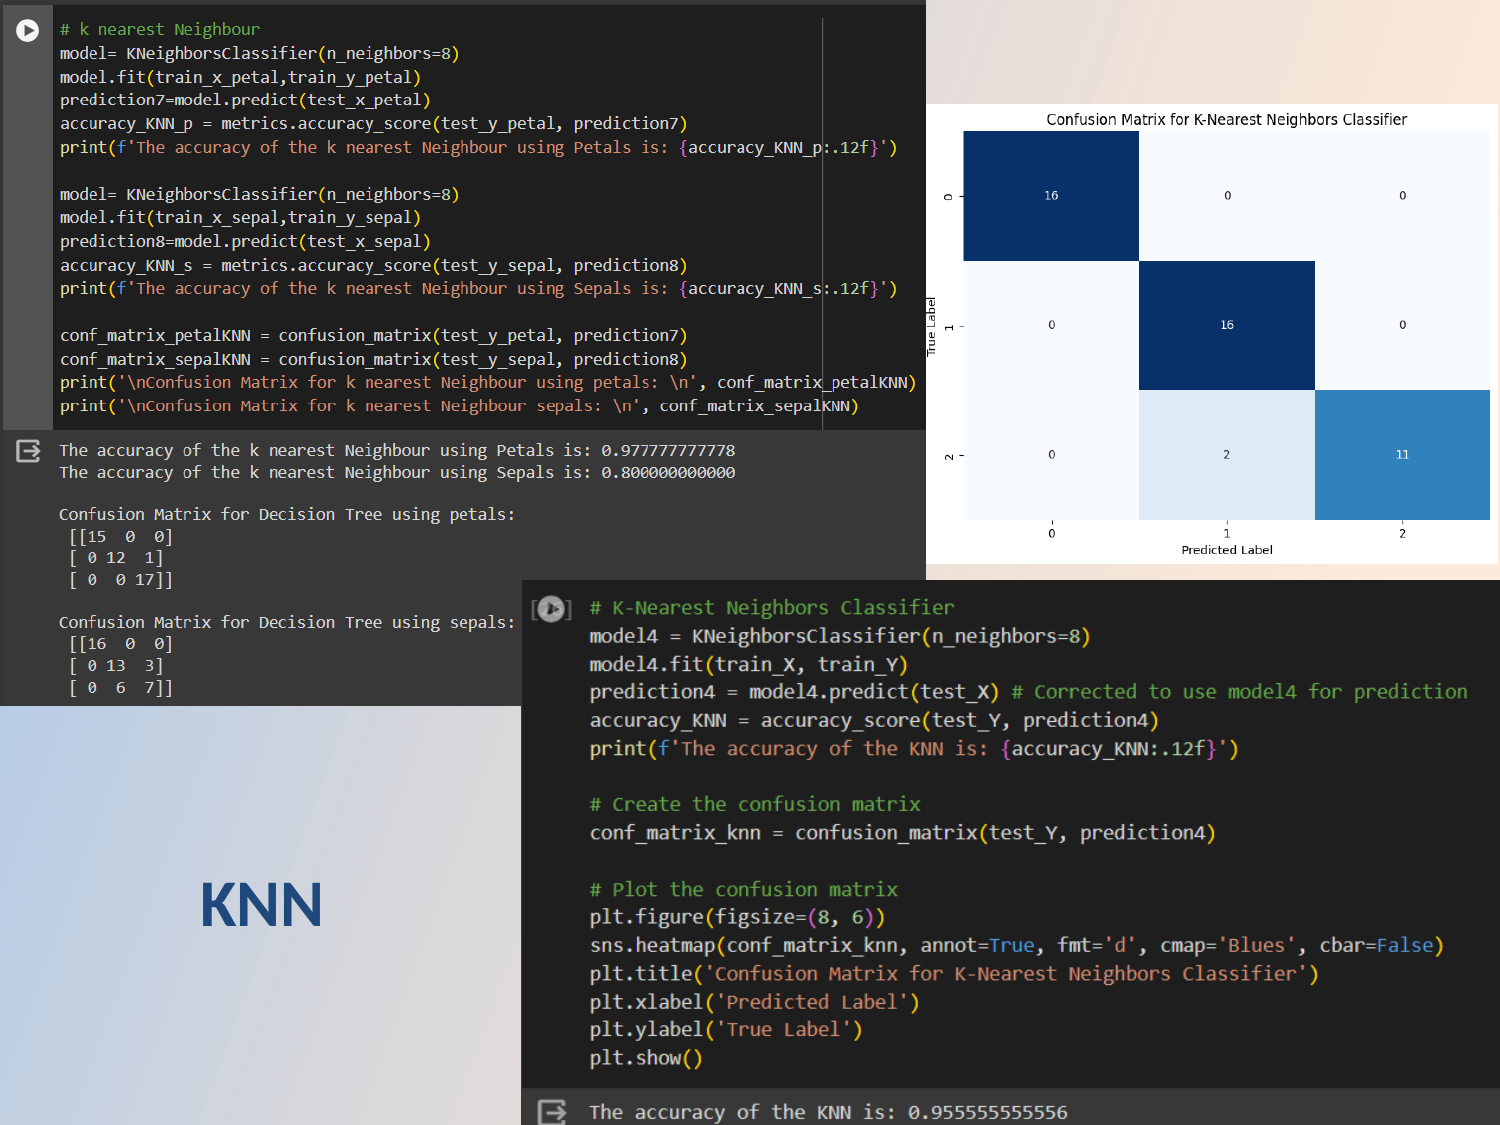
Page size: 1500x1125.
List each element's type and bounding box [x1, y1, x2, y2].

list [521, 580, 1500, 1125]
picture [0, 0, 1500, 1125]
